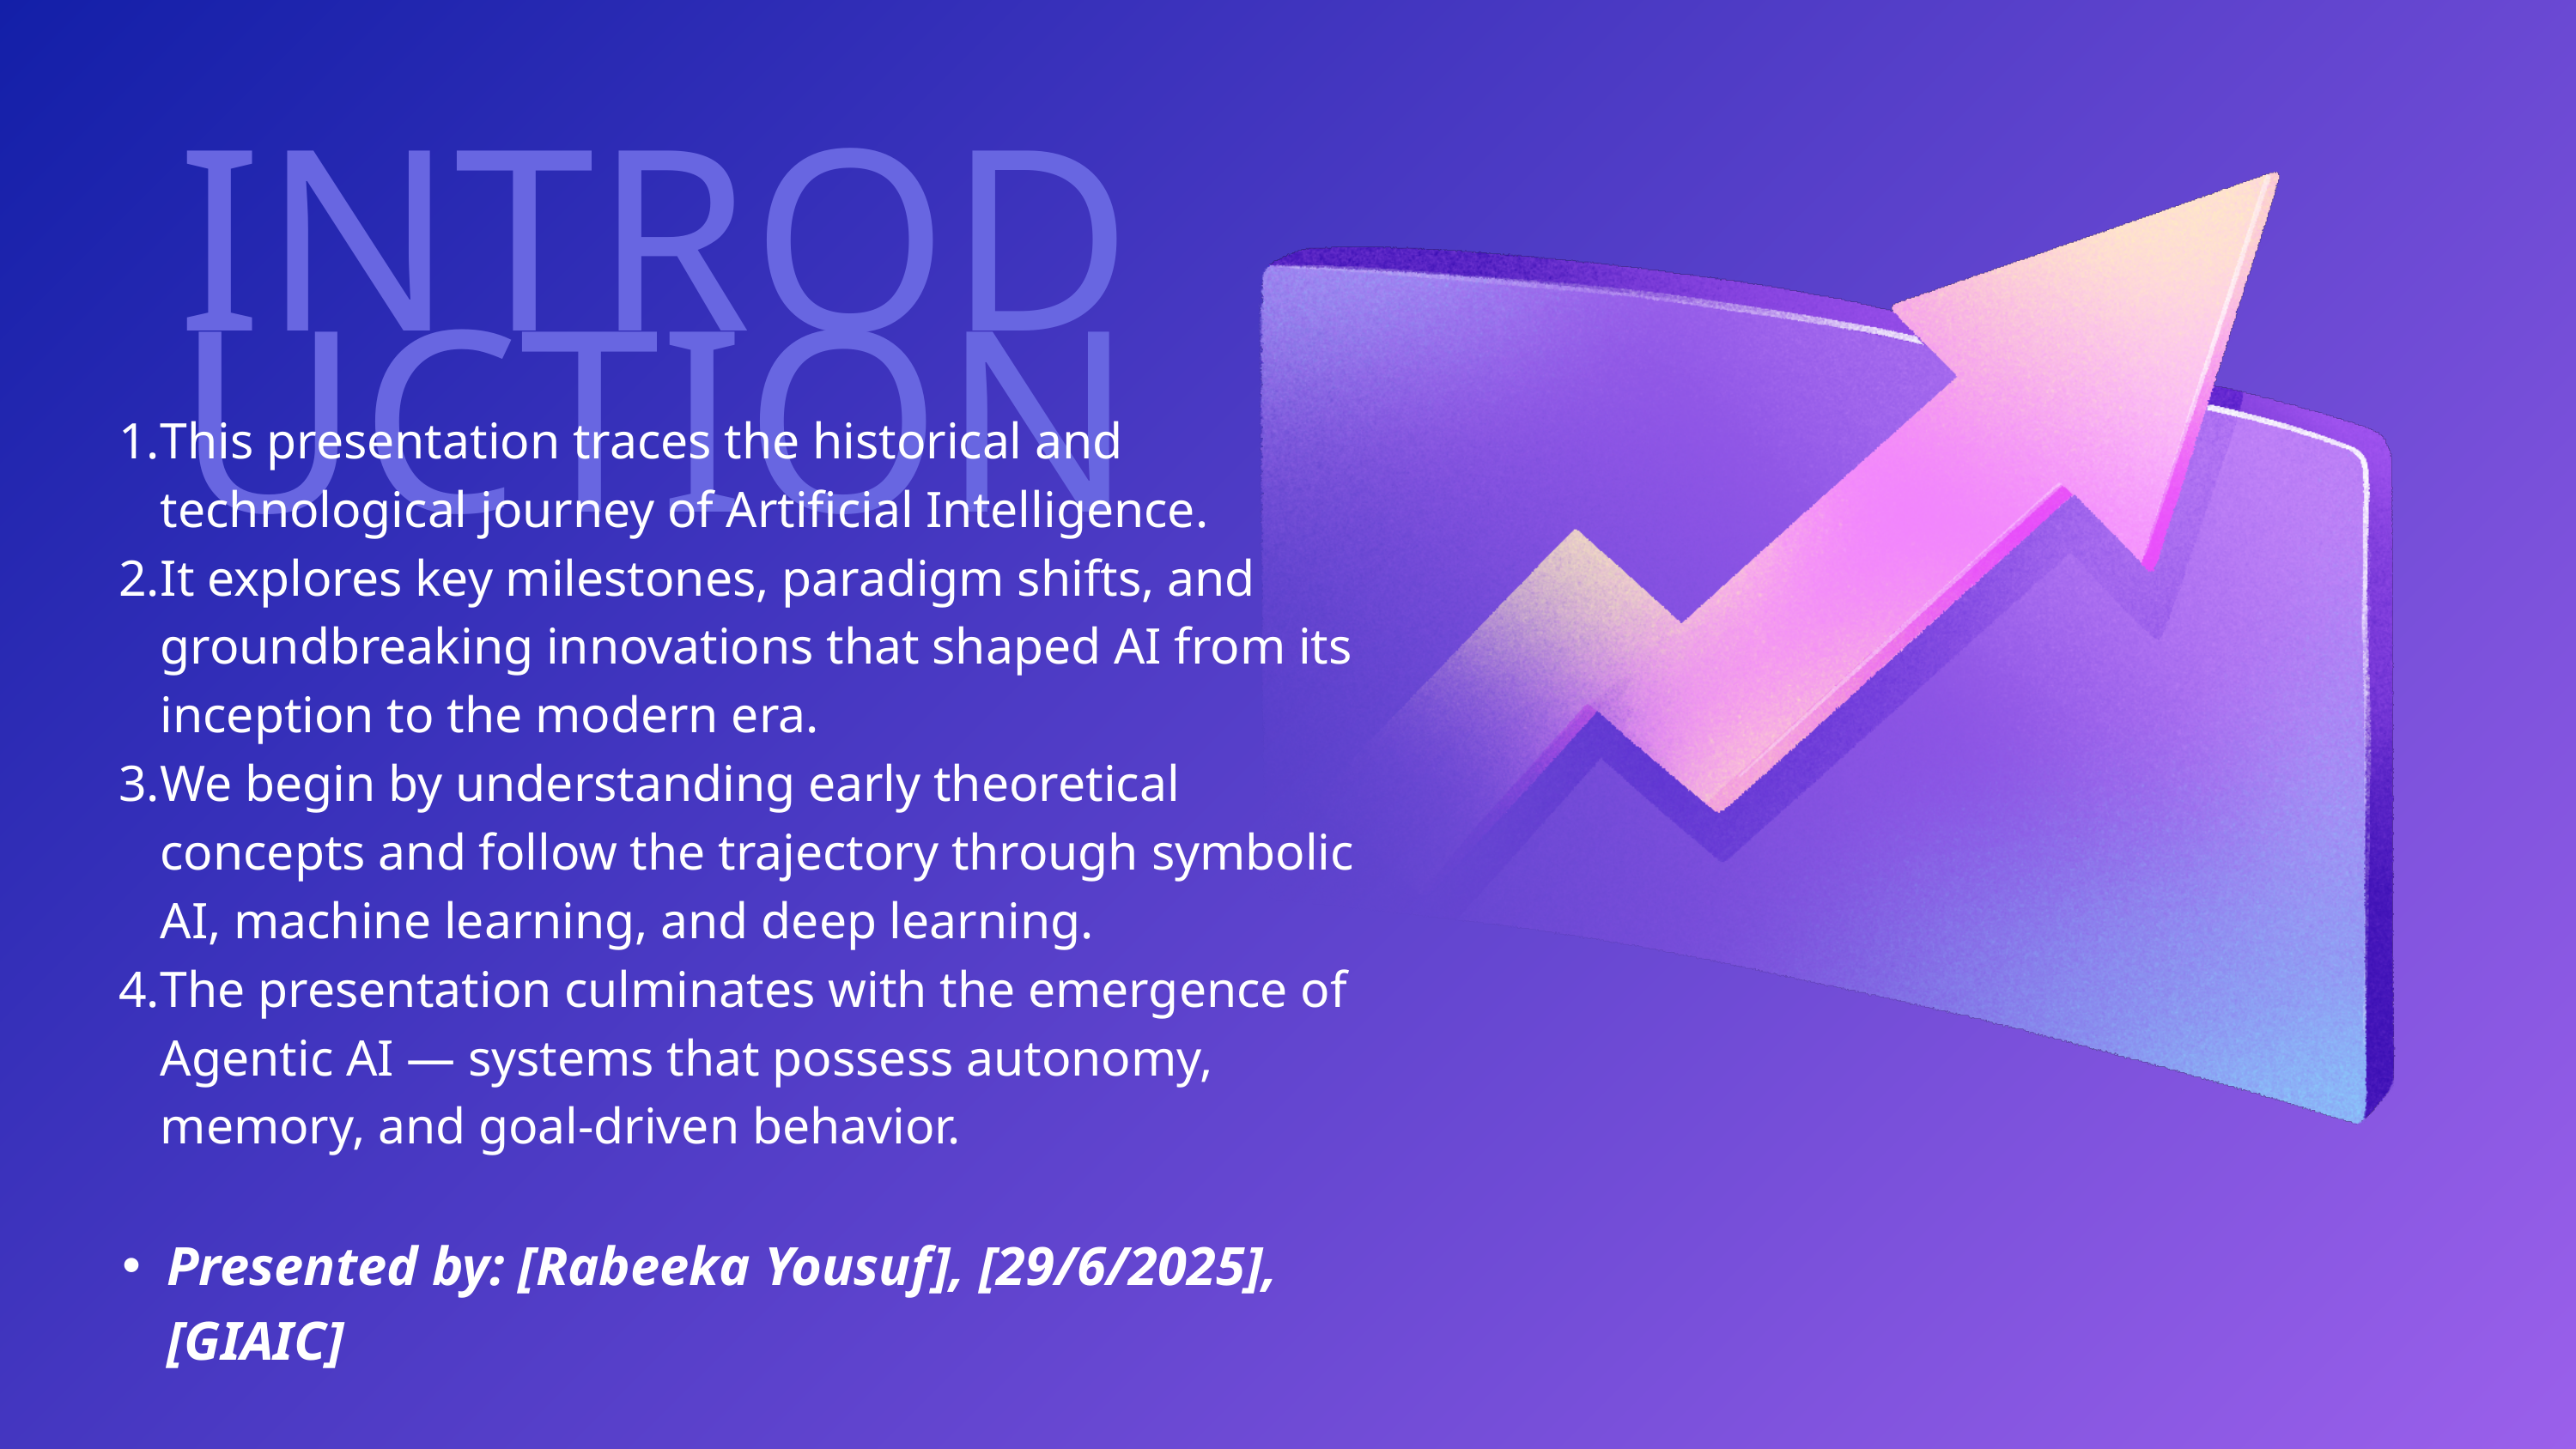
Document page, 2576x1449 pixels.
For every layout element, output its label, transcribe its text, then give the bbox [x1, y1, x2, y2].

text_box [1226, 172, 2432, 1143]
text_box INTRODUCTION [144, 199, 1165, 400]
text_box This presentation traces the historical and technological journey of Artificial Intelligence. It explores key milestones, paradigm shifts, and groundbreaking innovations that shaped AI from its inception to the modern era. We begin by understanding early theoretical concepts and follow the trajectory through symbolic AI, machine learning, and deep learning. The presentation culminates with the emergence of Agentic AI — systems that possess autonomy, memory, and goal-driven behavior. Presented by: [Rabeeka Yousuf], [29/6/2025], [GIAIC] [76, 400, 1356, 1440]
